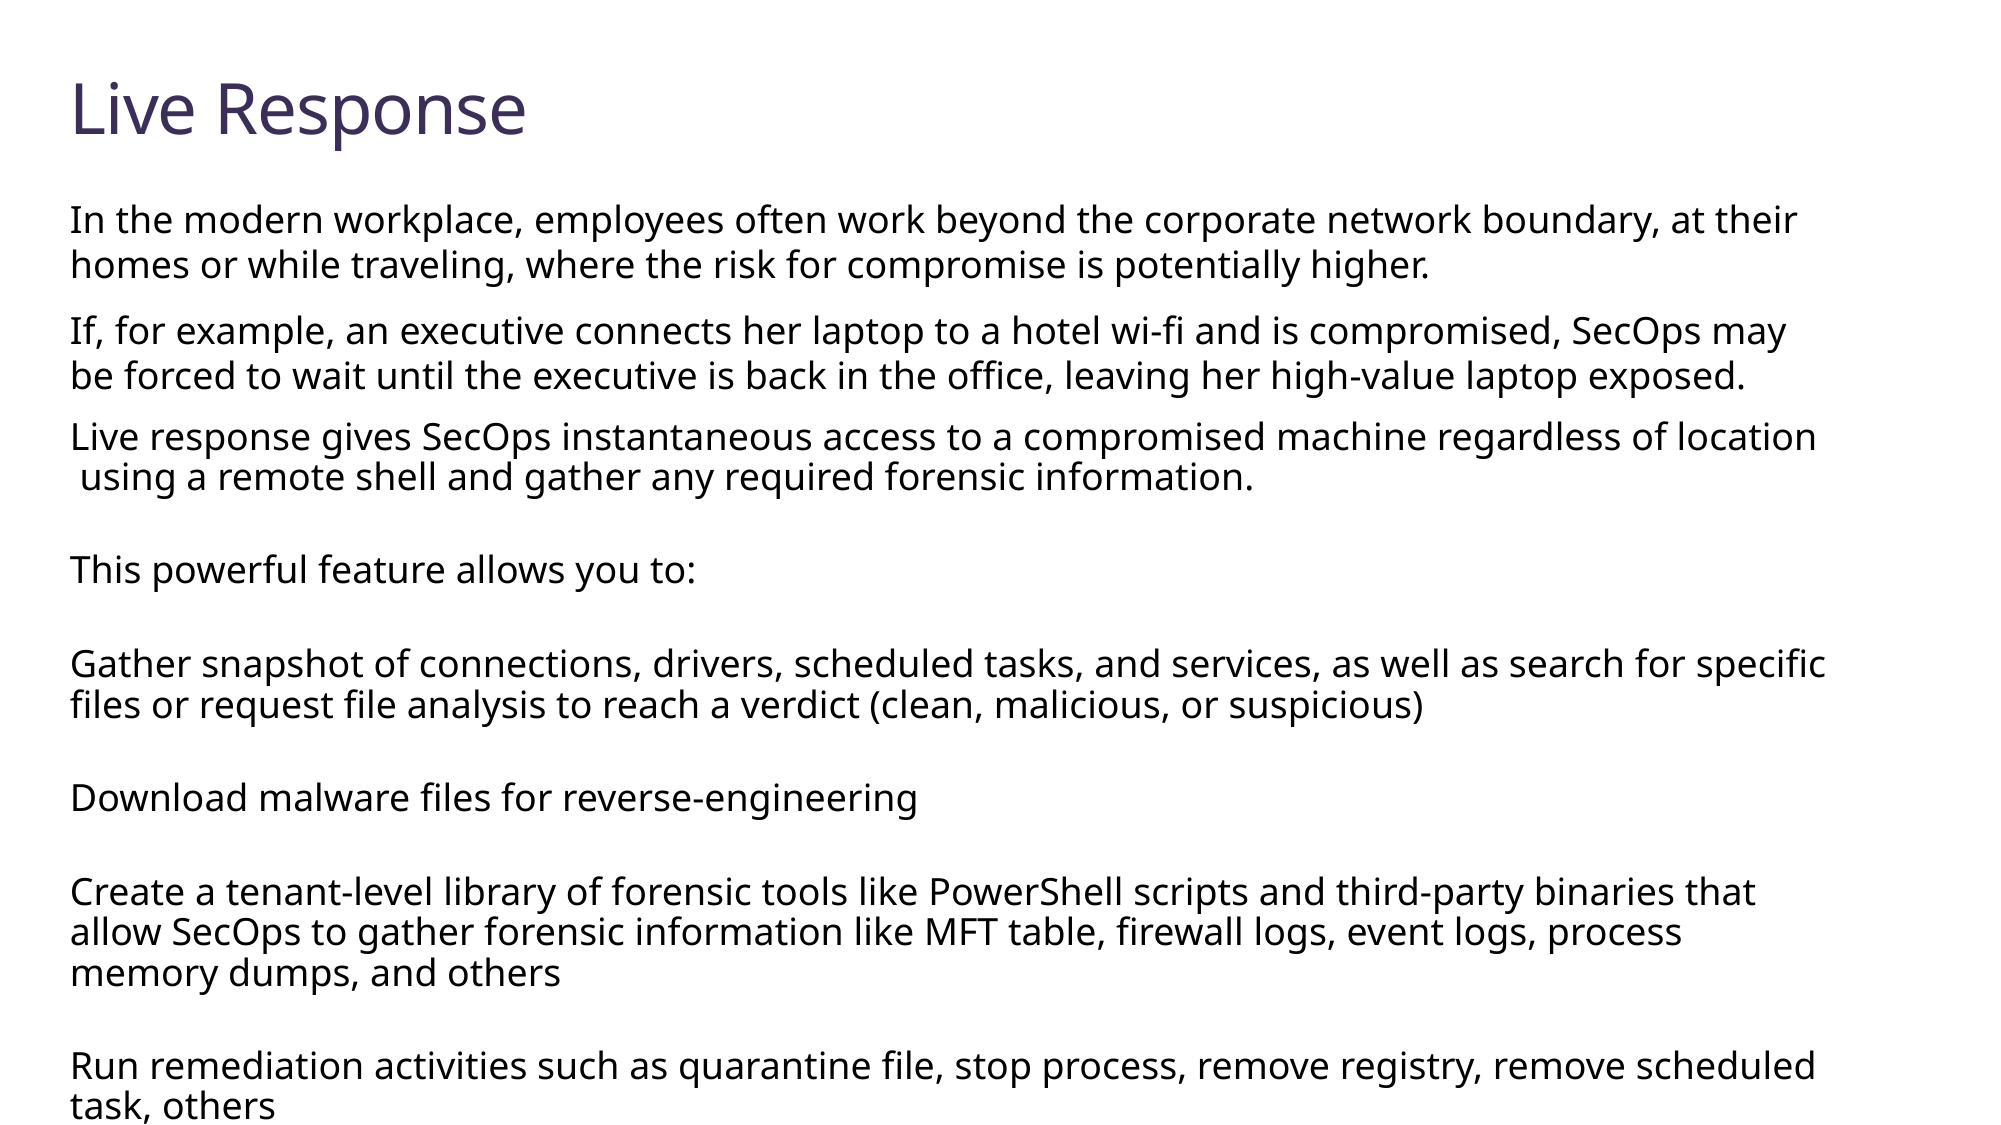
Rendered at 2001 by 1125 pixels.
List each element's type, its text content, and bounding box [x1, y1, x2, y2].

list In the modern workplace, employees often work beyond the corporate network boundary, at their homes or while traveling, where the risk for compromise is potentially higher. If, for example, an executive connects her laptop to a hotel wi-fi and is compromised, SecOps may be forced to wait until the executive is back in the office, leaving her high-value laptop exposed. Live response gives SecOps instantaneous access to a compromised machine regardless of location using a remote shell and gather any required forensic information. This powerful feature allows you to: Gather snapshot of connections, drivers, scheduled tasks, and services, as well as search for specific files or request file analysis to reach a verdict (clean, malicious, or suspicious) Download malware files for reverse-engineering Create a tenant-level library of forensic tools like PowerShell scripts and third-party binaries that allow SecOps to gather forensic information like MFT table, firewall logs, event logs, process memory dumps, and others Run remediation activities such as quarantine file, stop process, remove registry, remove scheduled task, others [69, 196, 1829, 279]
title Live Response [69, 36, 1345, 161]
